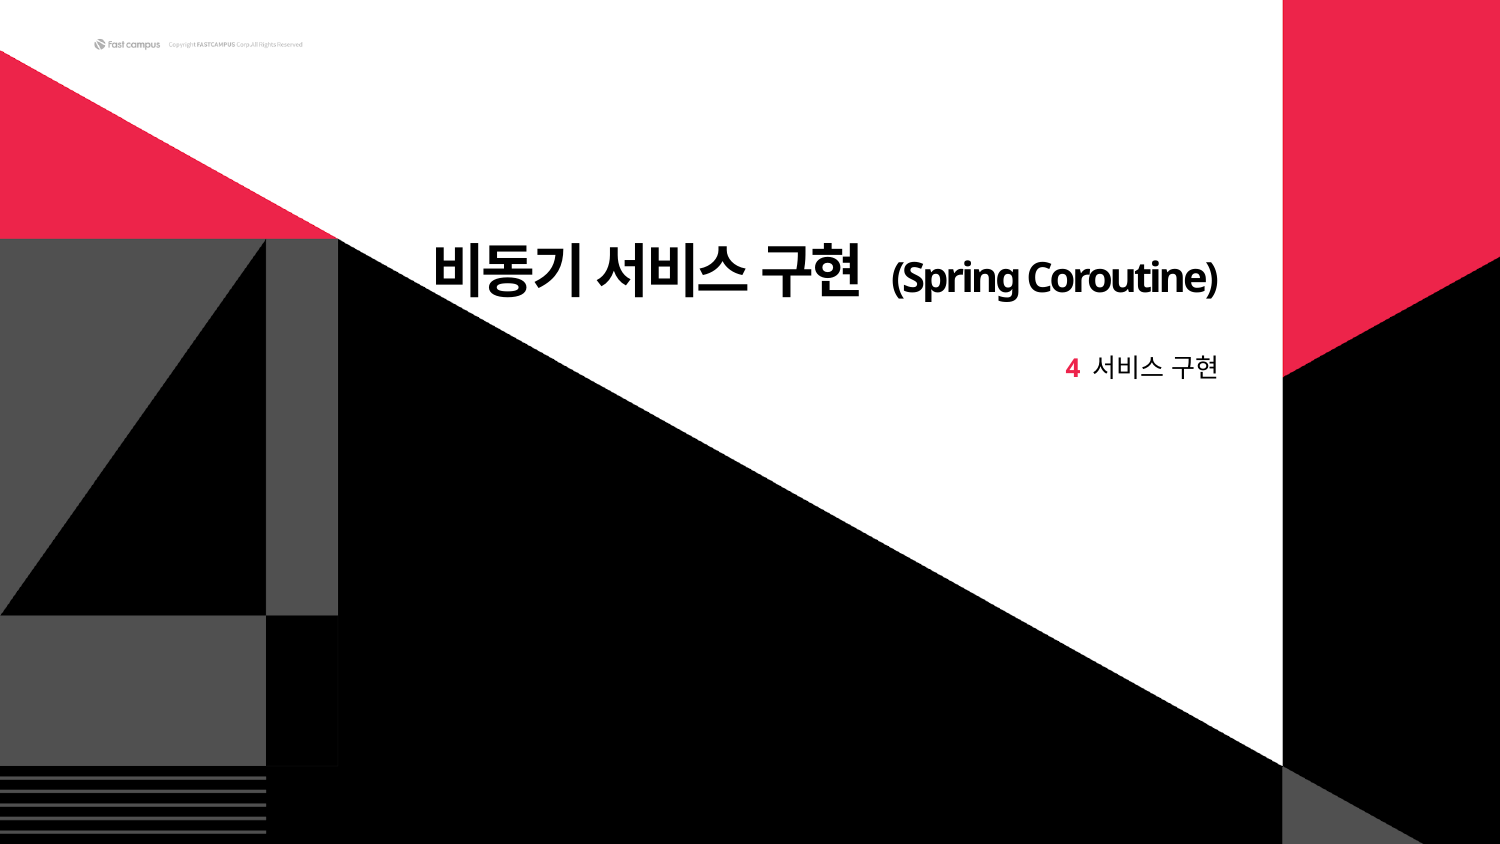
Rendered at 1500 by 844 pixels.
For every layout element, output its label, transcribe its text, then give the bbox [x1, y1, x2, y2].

subtitle 4 서비스 구현 [108, 328, 1234, 391]
picture [0, 0, 1500, 844]
title 비동기 서비스 구현 (Spring Coroutine) [108, 222, 1234, 326]
